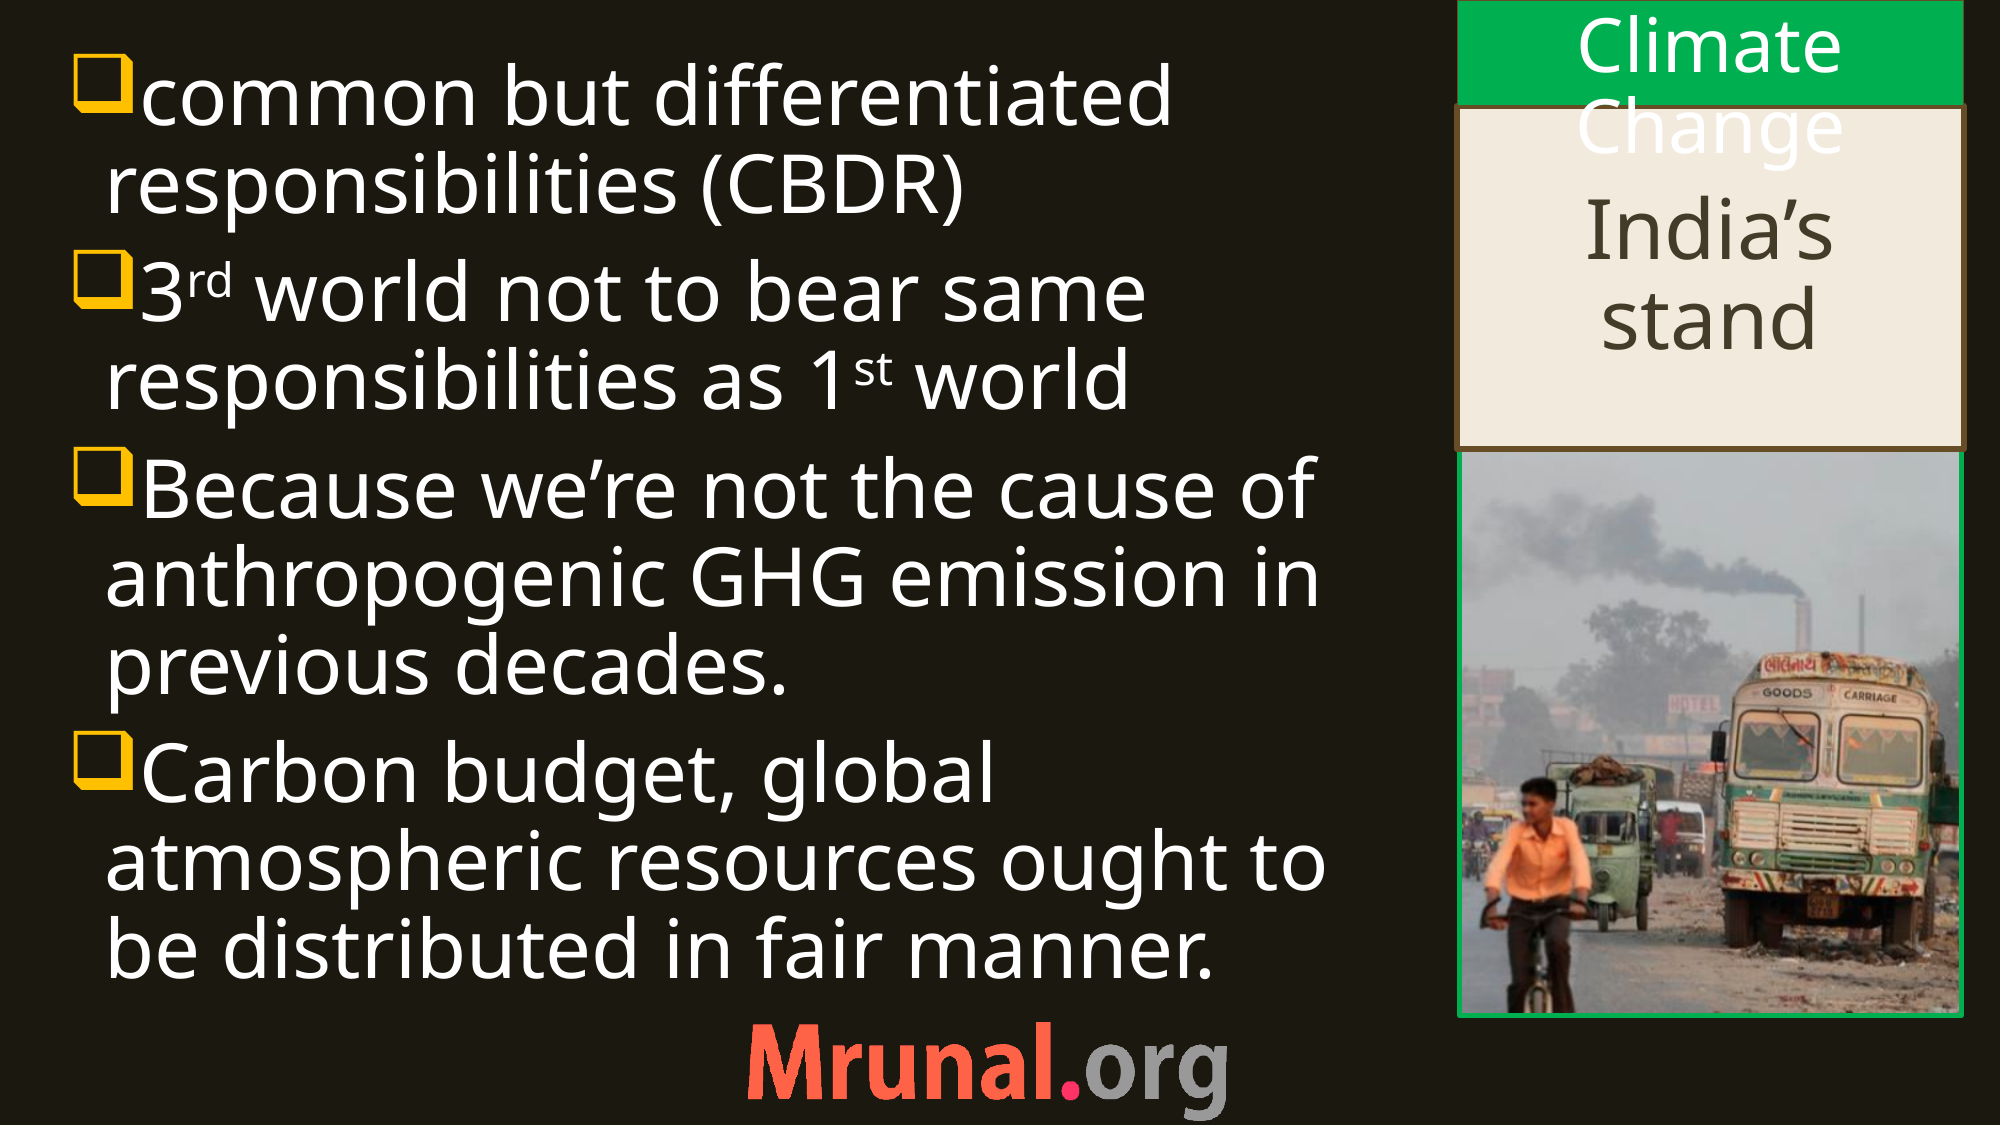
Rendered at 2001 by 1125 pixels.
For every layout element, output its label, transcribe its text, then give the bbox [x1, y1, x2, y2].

list common but differentiated responsibilities (CBDR) 3rd world not to bear same responsibilities as 1st world Because we’re not the cause of anthropogenic GHG emission in previous decades. Carbon budget, global atmospheric resources ought to be distributed in fair manner. [52, 47, 1447, 1014]
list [1461, 448, 1960, 1014]
title India’s stand [1454, 103, 1967, 452]
picture [741, 1014, 1230, 1125]
list Climate Change [1457, 0, 1964, 106]
